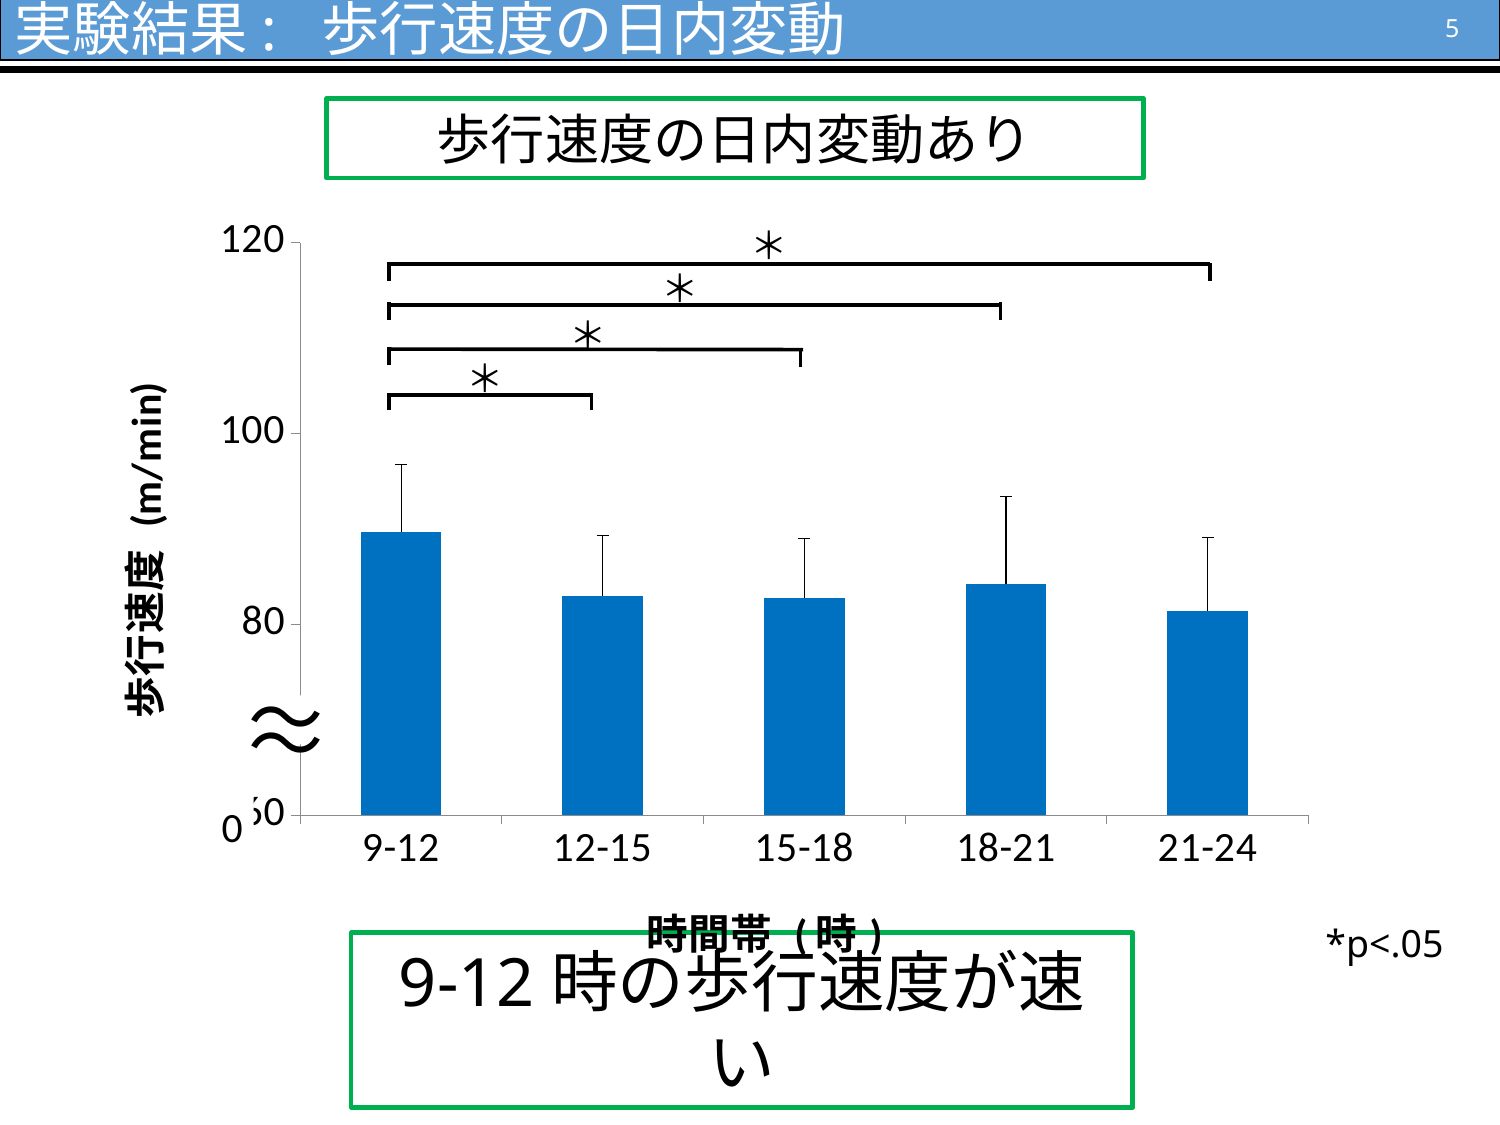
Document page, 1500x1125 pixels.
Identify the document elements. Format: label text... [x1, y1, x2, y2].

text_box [233, 662, 337, 795]
text_box [919, 0, 1500, 61]
text_box 5 [1430, 5, 1491, 50]
text_box 歩行速度の日内変動あり [326, 98, 1144, 179]
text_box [387, 214, 1210, 411]
chart [82, 205, 1334, 1000]
text_box *p<.05 [1334, 912, 1486, 999]
text_box 9-12時の歩行速度が速い [351, 1000, 1133, 1108]
text_box 実験結果: 歩行速度の日内変動 [0, 0, 919, 69]
